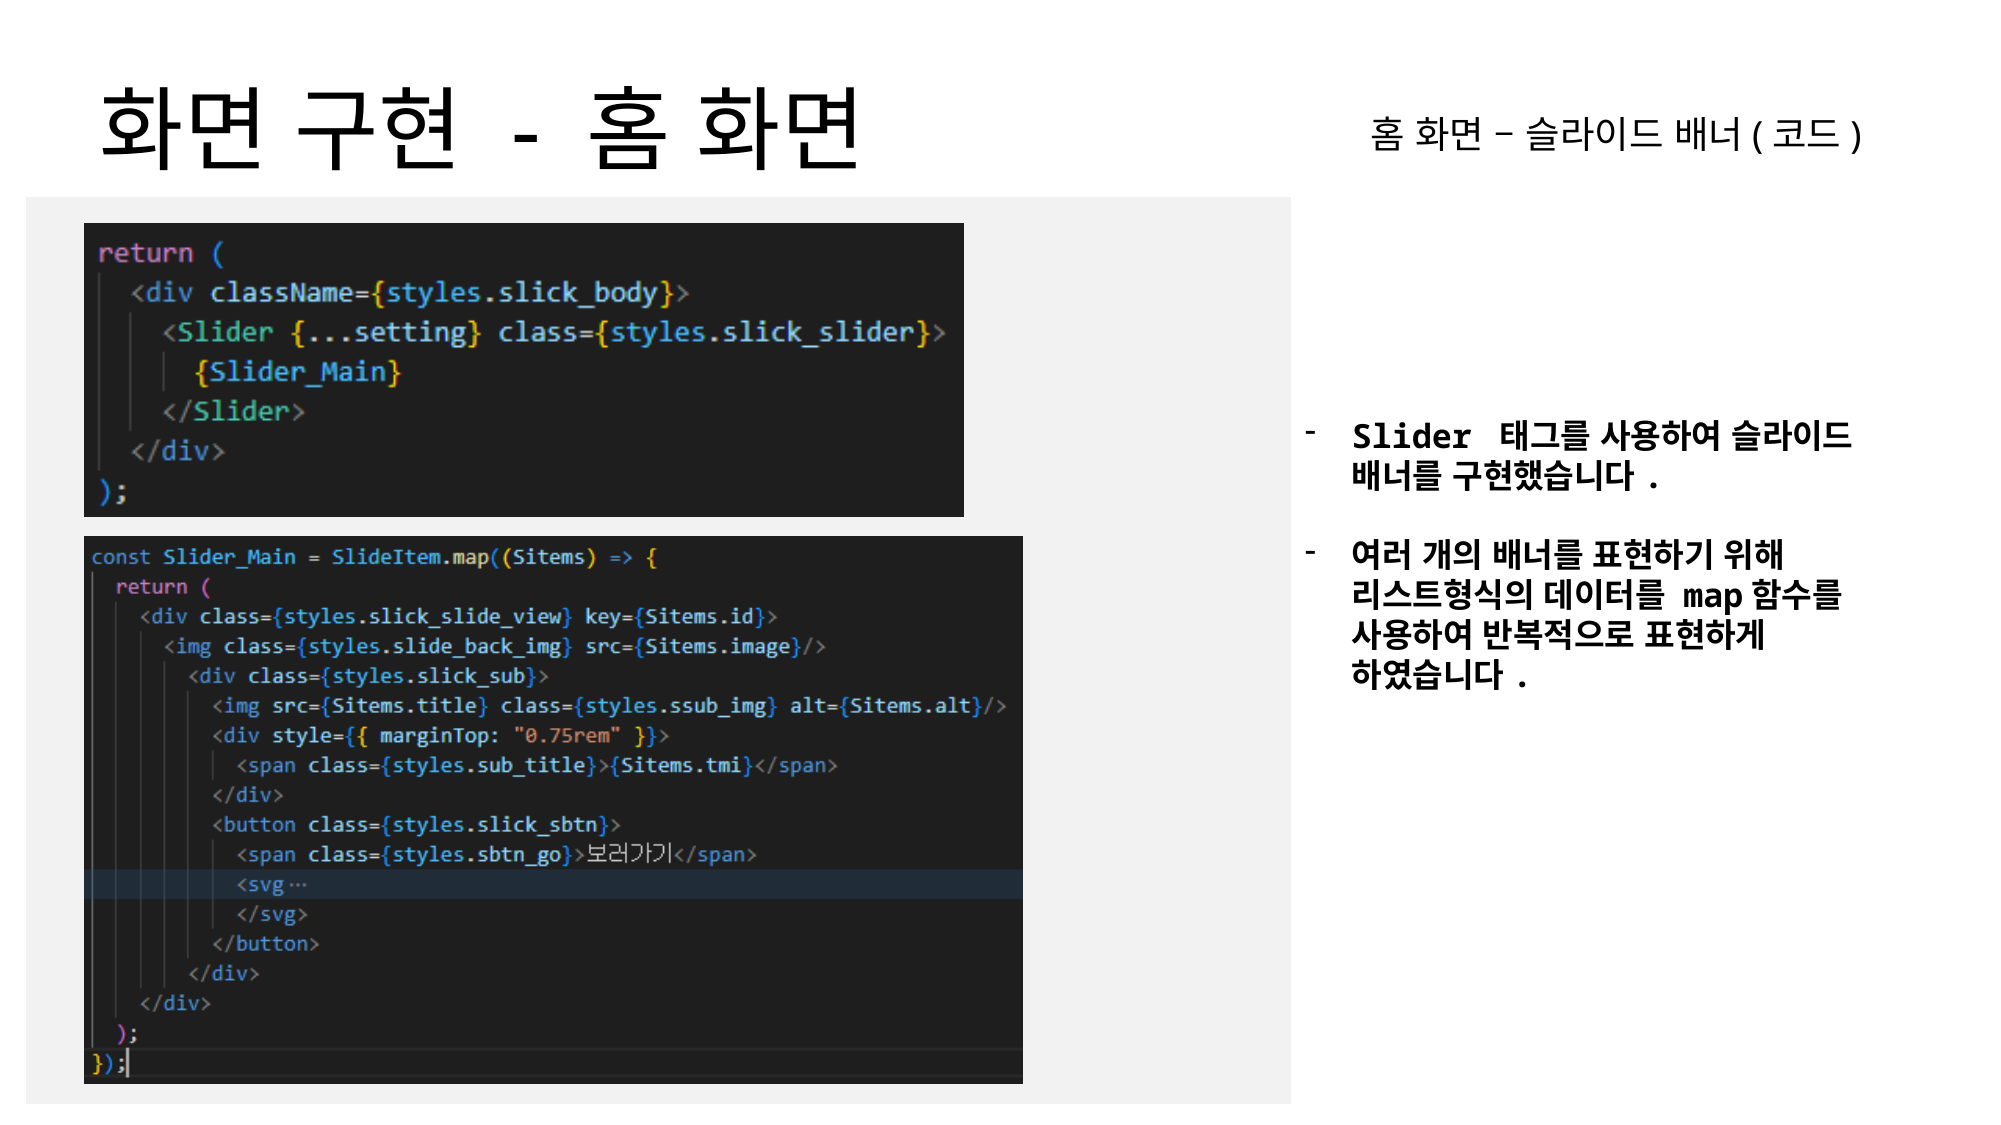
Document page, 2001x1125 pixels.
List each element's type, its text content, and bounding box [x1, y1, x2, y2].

text_box 홈 화면 – 슬라이드 배너(코드) [1355, 103, 1877, 164]
text_box Slider 태그를 사용하여 슬라이드 배너를 구현했습니다. 여러 개의 배너를 표현하기 위해 리스트형식의 데이터를 map함수를 사용하여 반복적으로 표현하게 하였습니다. [1290, 407, 1943, 702]
text_box [26, 197, 1291, 1104]
title 화면 구현 - 홈 화면 [84, 70, 1124, 199]
picture [84, 223, 964, 517]
picture [84, 536, 1023, 1084]
